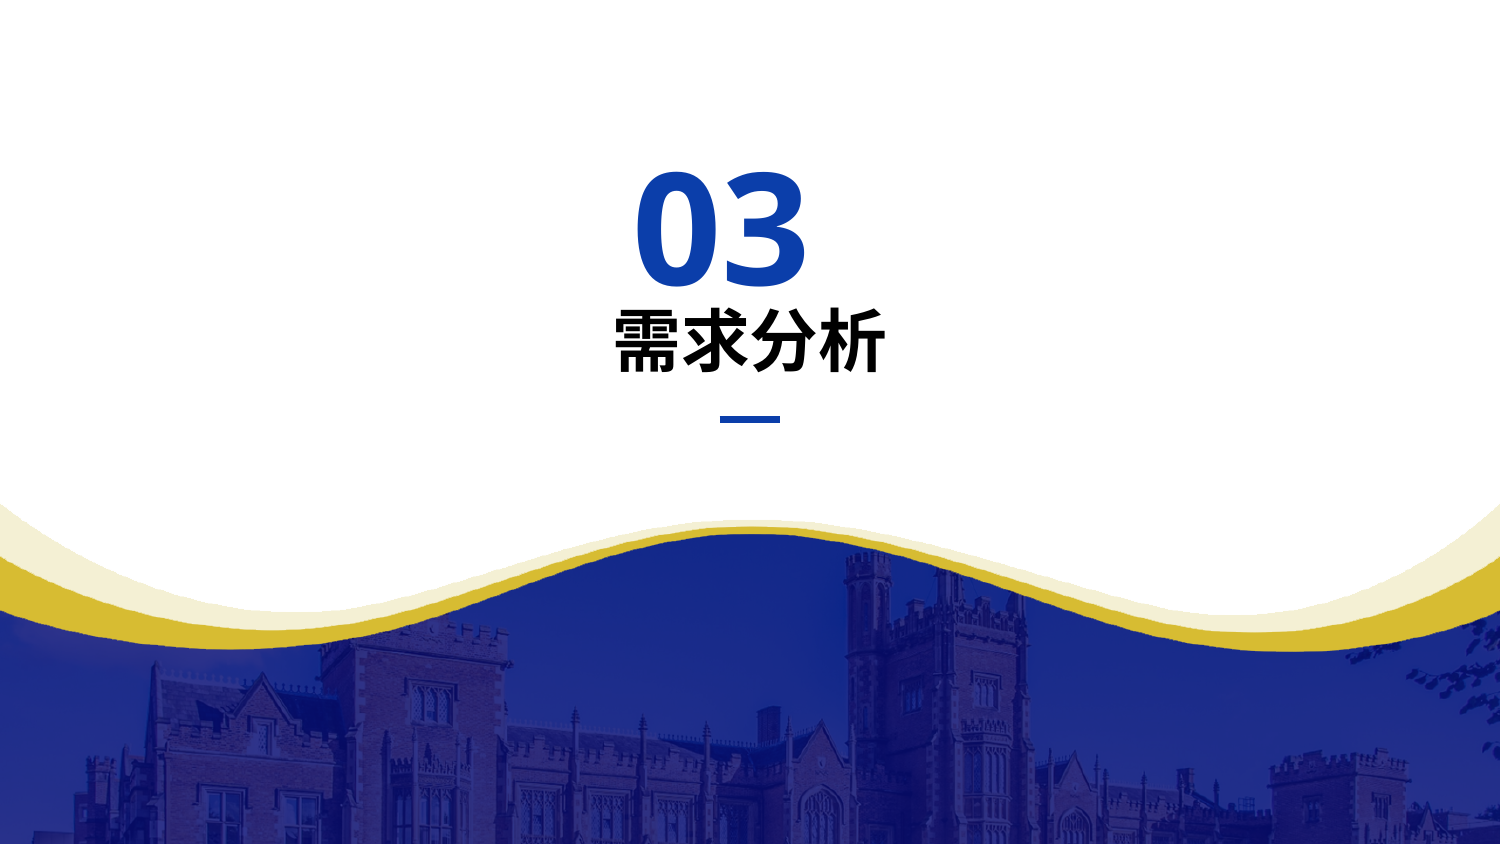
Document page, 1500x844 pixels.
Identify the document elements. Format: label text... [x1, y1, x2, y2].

picture [0, 0, 1500, 844]
text_box 03 [616, 113, 884, 271]
text_box 需求分析 [61, 271, 1439, 405]
